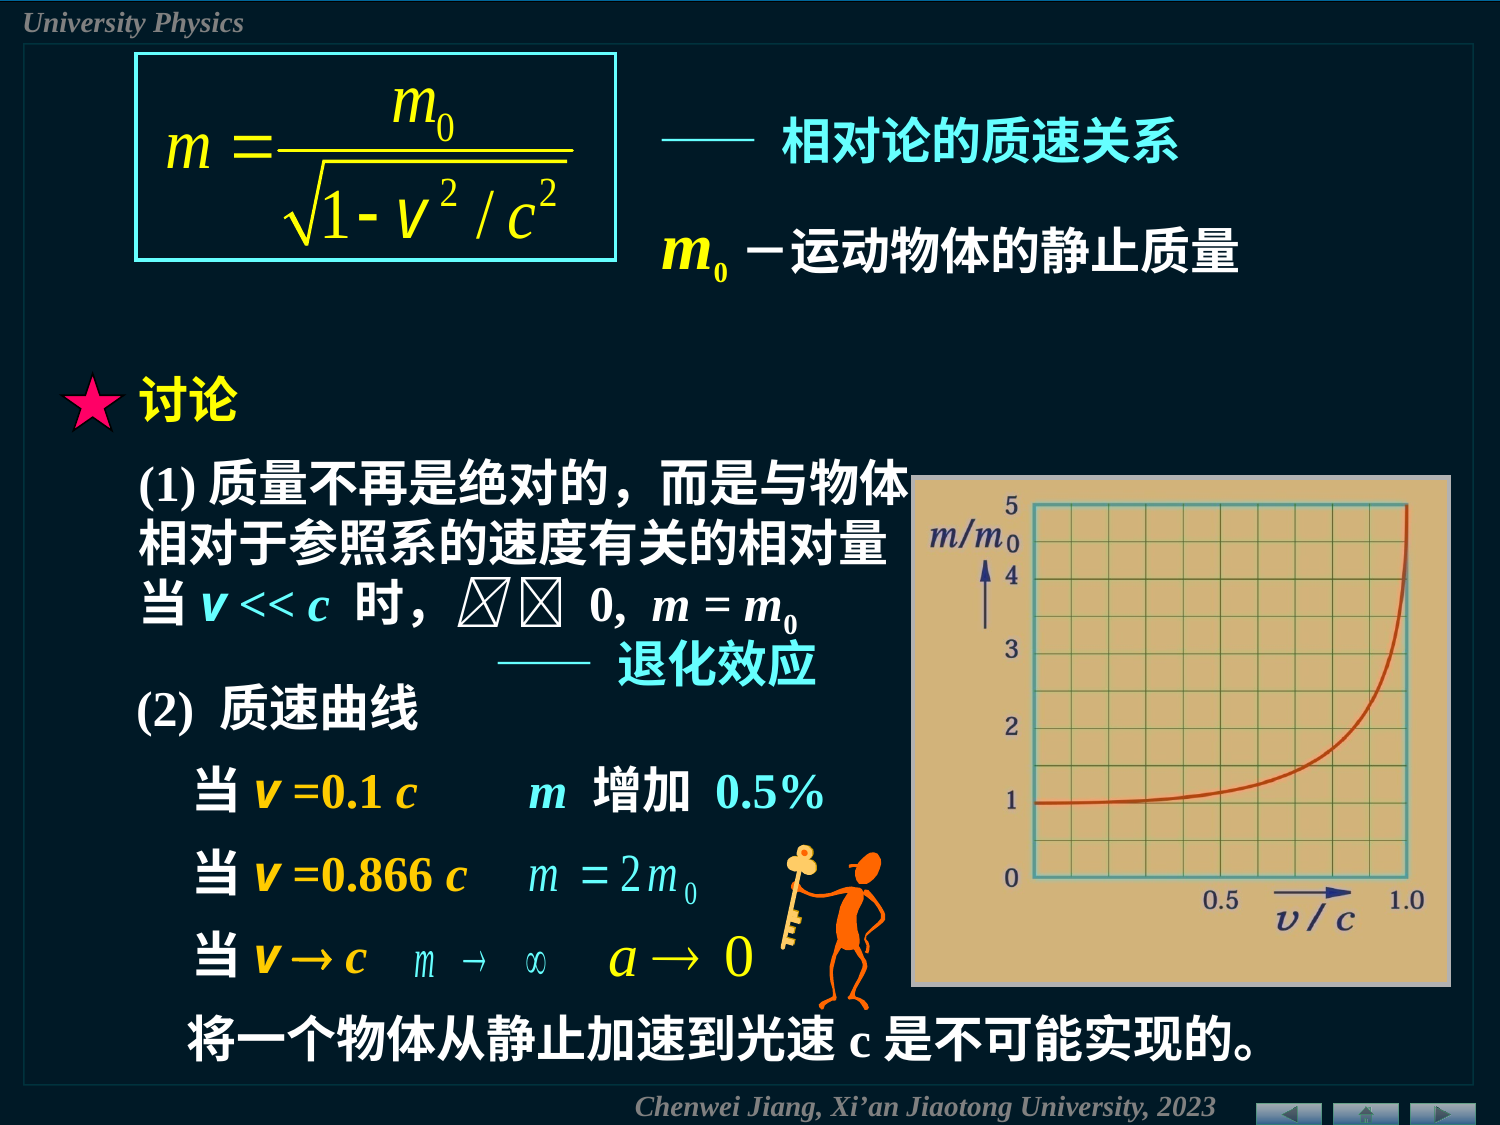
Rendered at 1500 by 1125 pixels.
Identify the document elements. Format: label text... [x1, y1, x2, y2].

picture [779, 844, 886, 1011]
text_box —— 退化效应 [479, 648, 909, 700]
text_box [598, 921, 766, 992]
text_box 将一个物体从静止加速到光速c是不可能实现的。 [172, 1000, 1294, 1076]
text_box m0－运动物体的静止质量 [647, 195, 1360, 296]
text_box m 增加 0.5% [513, 751, 864, 826]
text_box 当v =0.1 c [177, 751, 502, 826]
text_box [525, 844, 703, 910]
text_box (1)质量不再是绝对的，而是与物体相对于参照系的速度有关的相对量当v << c 时，  0, m = m0 [123, 444, 927, 648]
picture [915, 479, 1447, 983]
text_box (2) 质速曲线 [121, 668, 597, 744]
text_box 当v  c [177, 916, 502, 992]
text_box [411, 945, 565, 982]
text_box 讨论 [123, 361, 361, 437]
text_box [61, 373, 124, 431]
text_box 当v =0.866 c [177, 834, 502, 909]
text_box —— 相对论的质速关系 [643, 101, 1459, 177]
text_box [137, 55, 615, 259]
